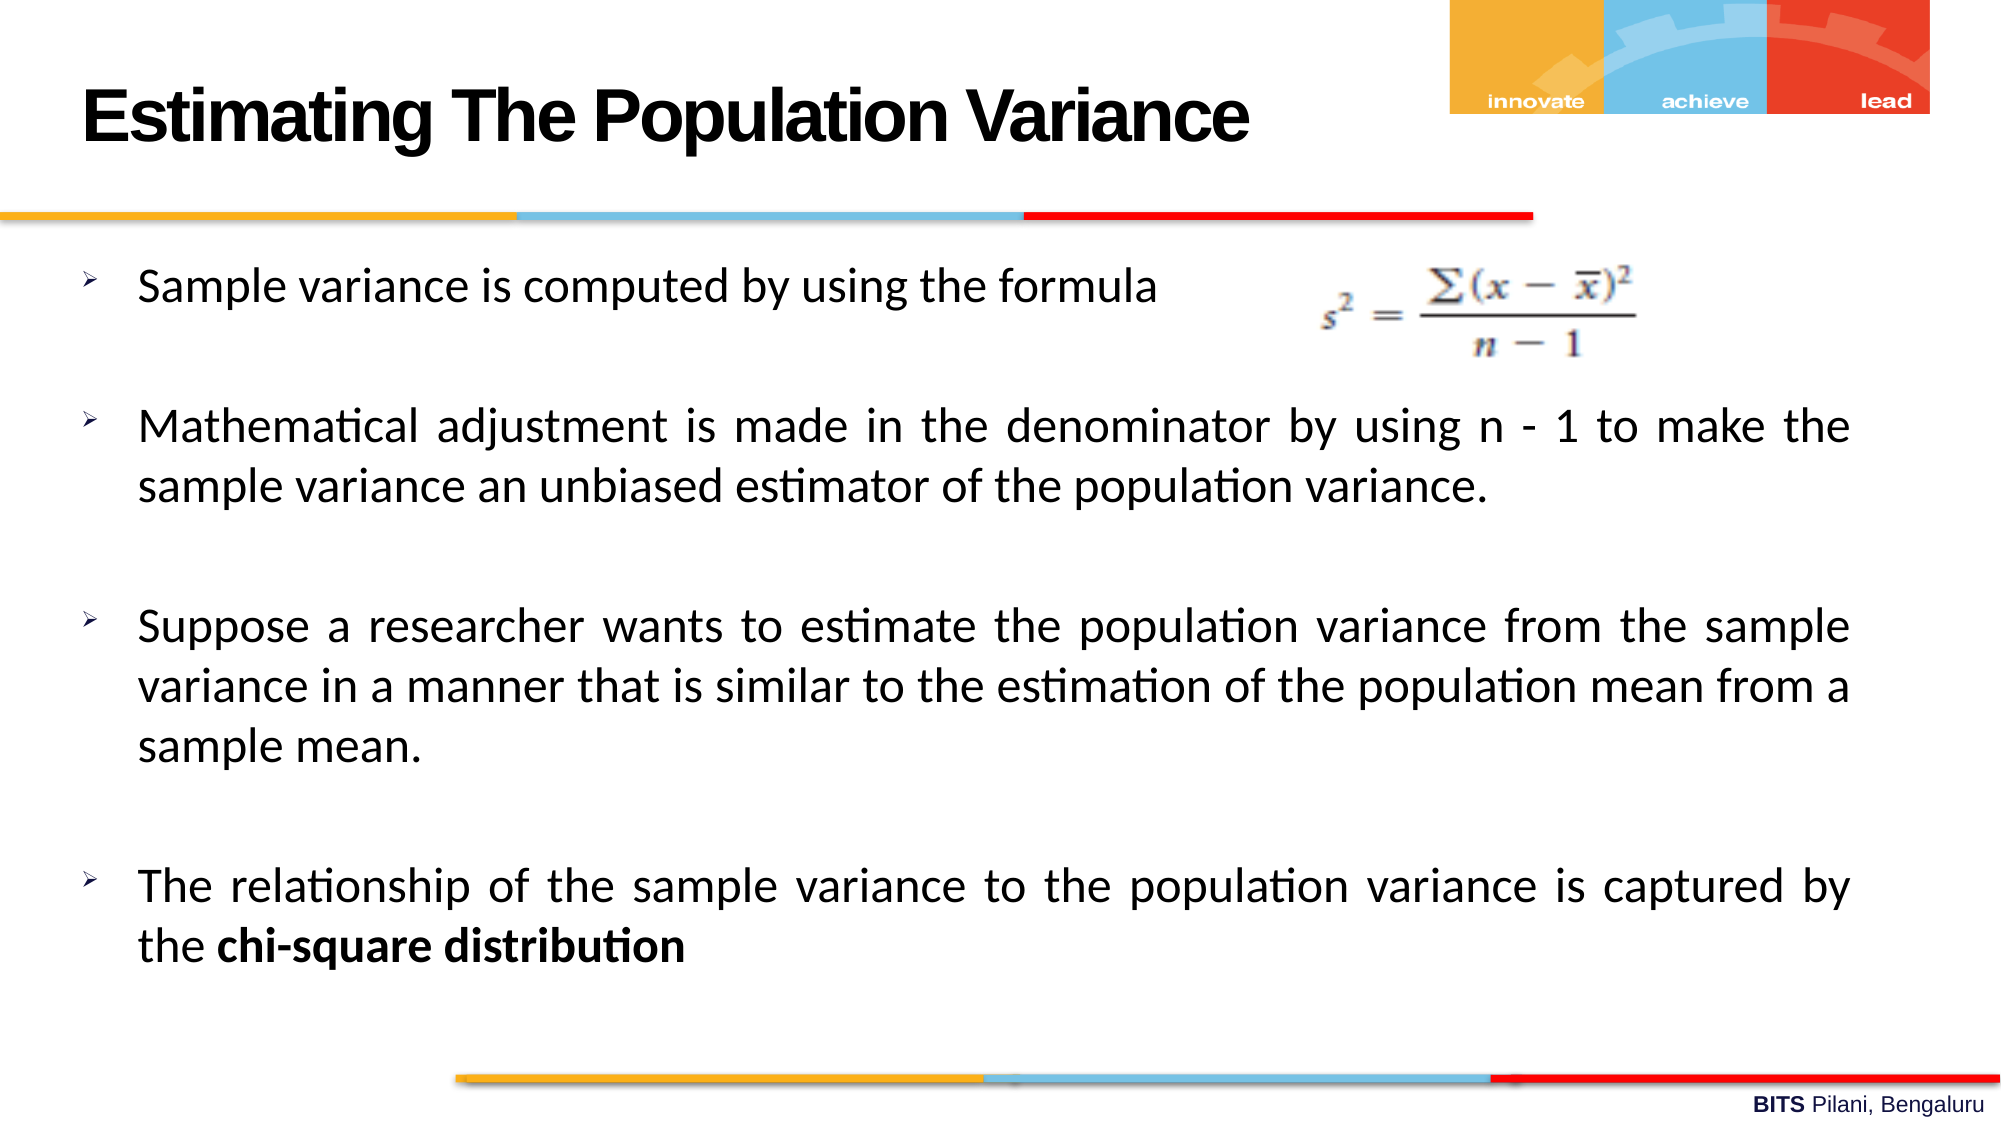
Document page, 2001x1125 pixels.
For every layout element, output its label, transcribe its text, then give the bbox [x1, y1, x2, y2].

list Estimating The Population Variance [66, 24, 1450, 213]
list Sample variance is computed by using the formula Mathematical adjustment is made in the denominator by using n - 1 to make the sample variance an unbiased estimator of the population variance. Suppose a researcher wants to estimate the population variance from the sample variance in a manner that is similar to the estimation of the population mean from a sample mean. The relationship of the sample variance to the population variance is captured by the chi-square distribution [66, 245, 1867, 988]
picture [1449, 0, 1930, 114]
picture [1294, 244, 1662, 388]
